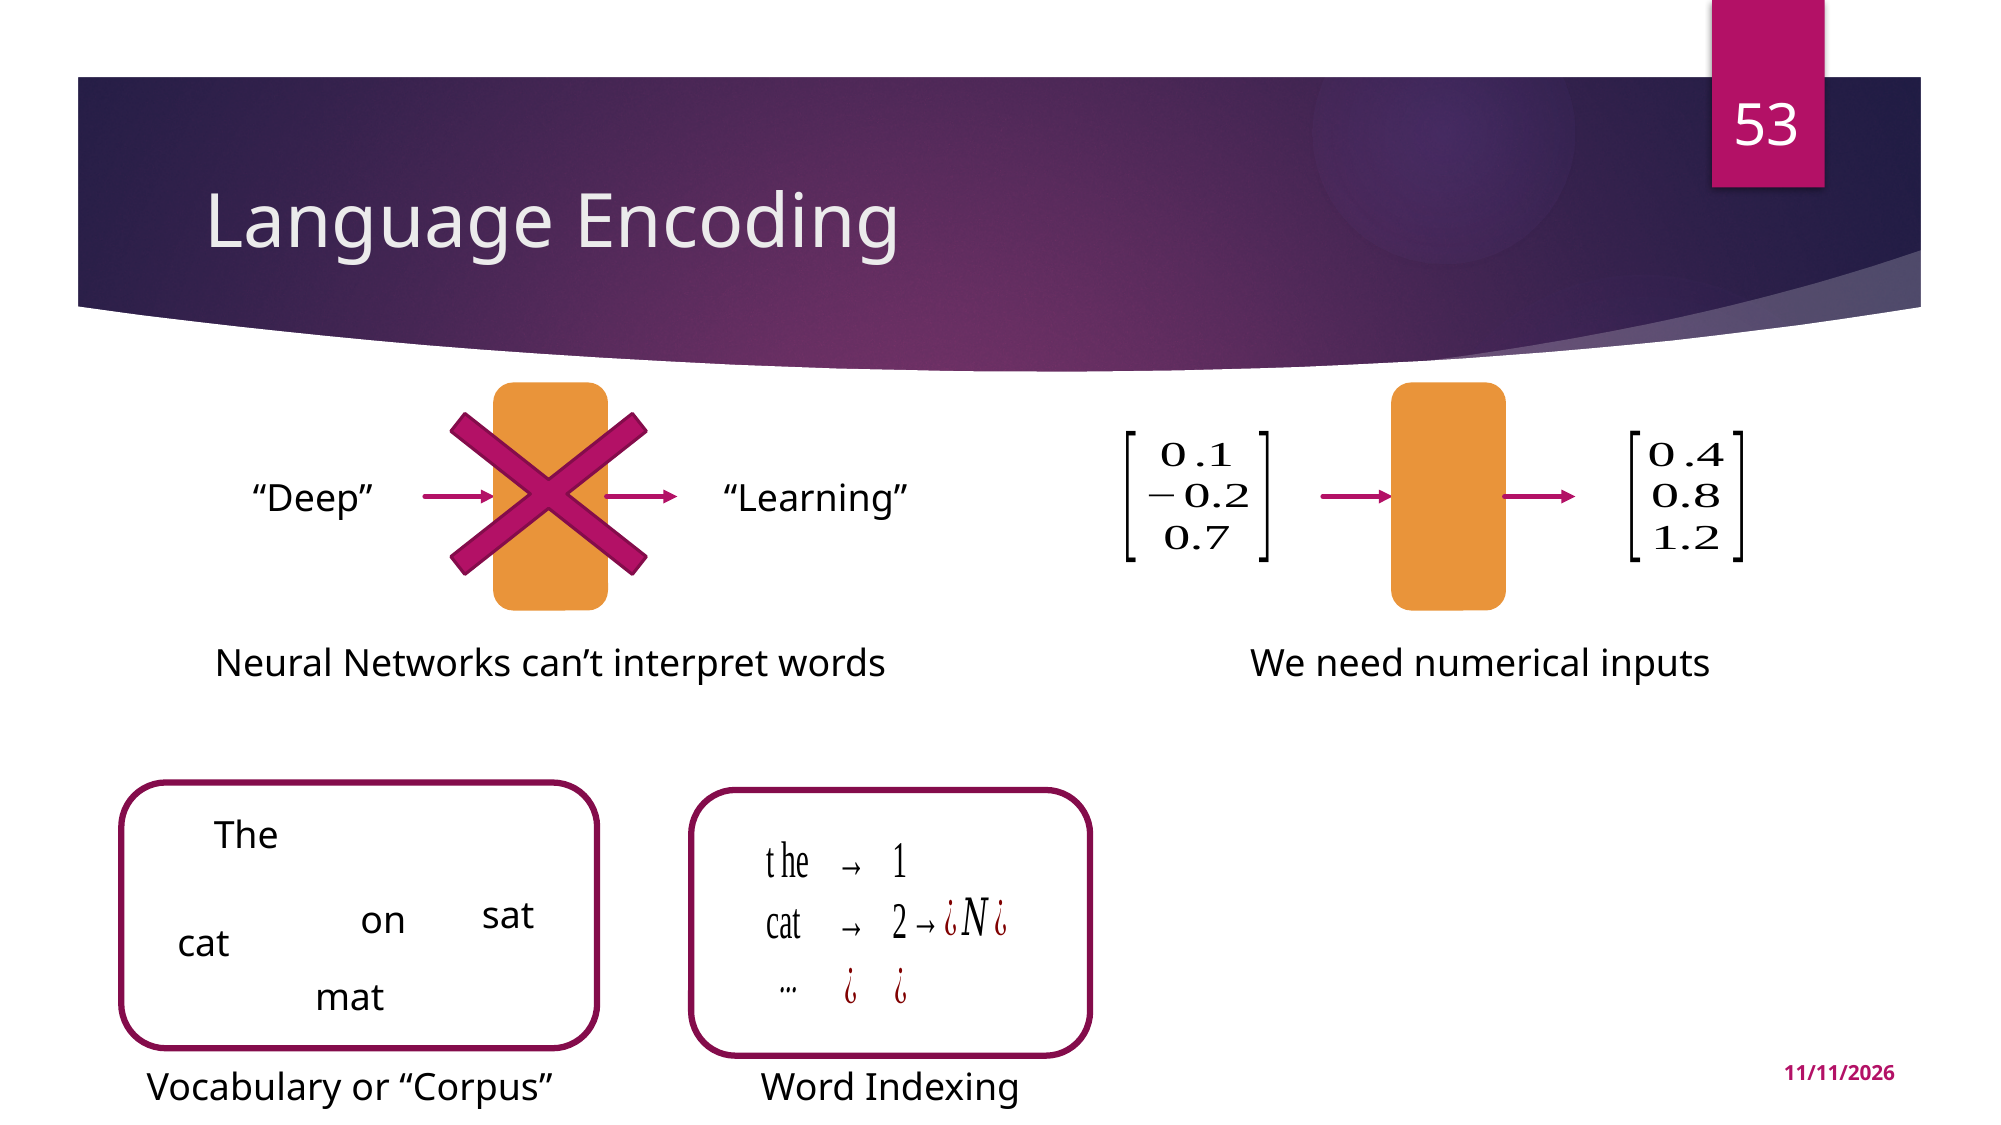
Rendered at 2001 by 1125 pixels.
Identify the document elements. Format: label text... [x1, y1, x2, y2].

text_box “Learning” [709, 466, 923, 526]
text_box “Deep” [238, 466, 388, 526]
text_box [493, 382, 608, 477]
text_box [493, 468, 526, 520]
text_box [119, 780, 599, 1050]
text_box Vocabulary or “Corpus” [131, 1055, 568, 1116]
text_box [449, 412, 648, 576]
text_box [1391, 382, 1506, 611]
title Language Encoding [189, 159, 1627, 276]
text_box Word Indexing [745, 1055, 1036, 1116]
text_box [493, 511, 609, 611]
text_box [689, 788, 1092, 1058]
slide_number 53 [1698, 48, 1836, 175]
text_box Neural Networks can’t interpret words [199, 631, 902, 692]
text_box We need numerical inputs [1235, 631, 1727, 692]
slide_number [1747, 1048, 1911, 1099]
text_box [571, 465, 608, 523]
